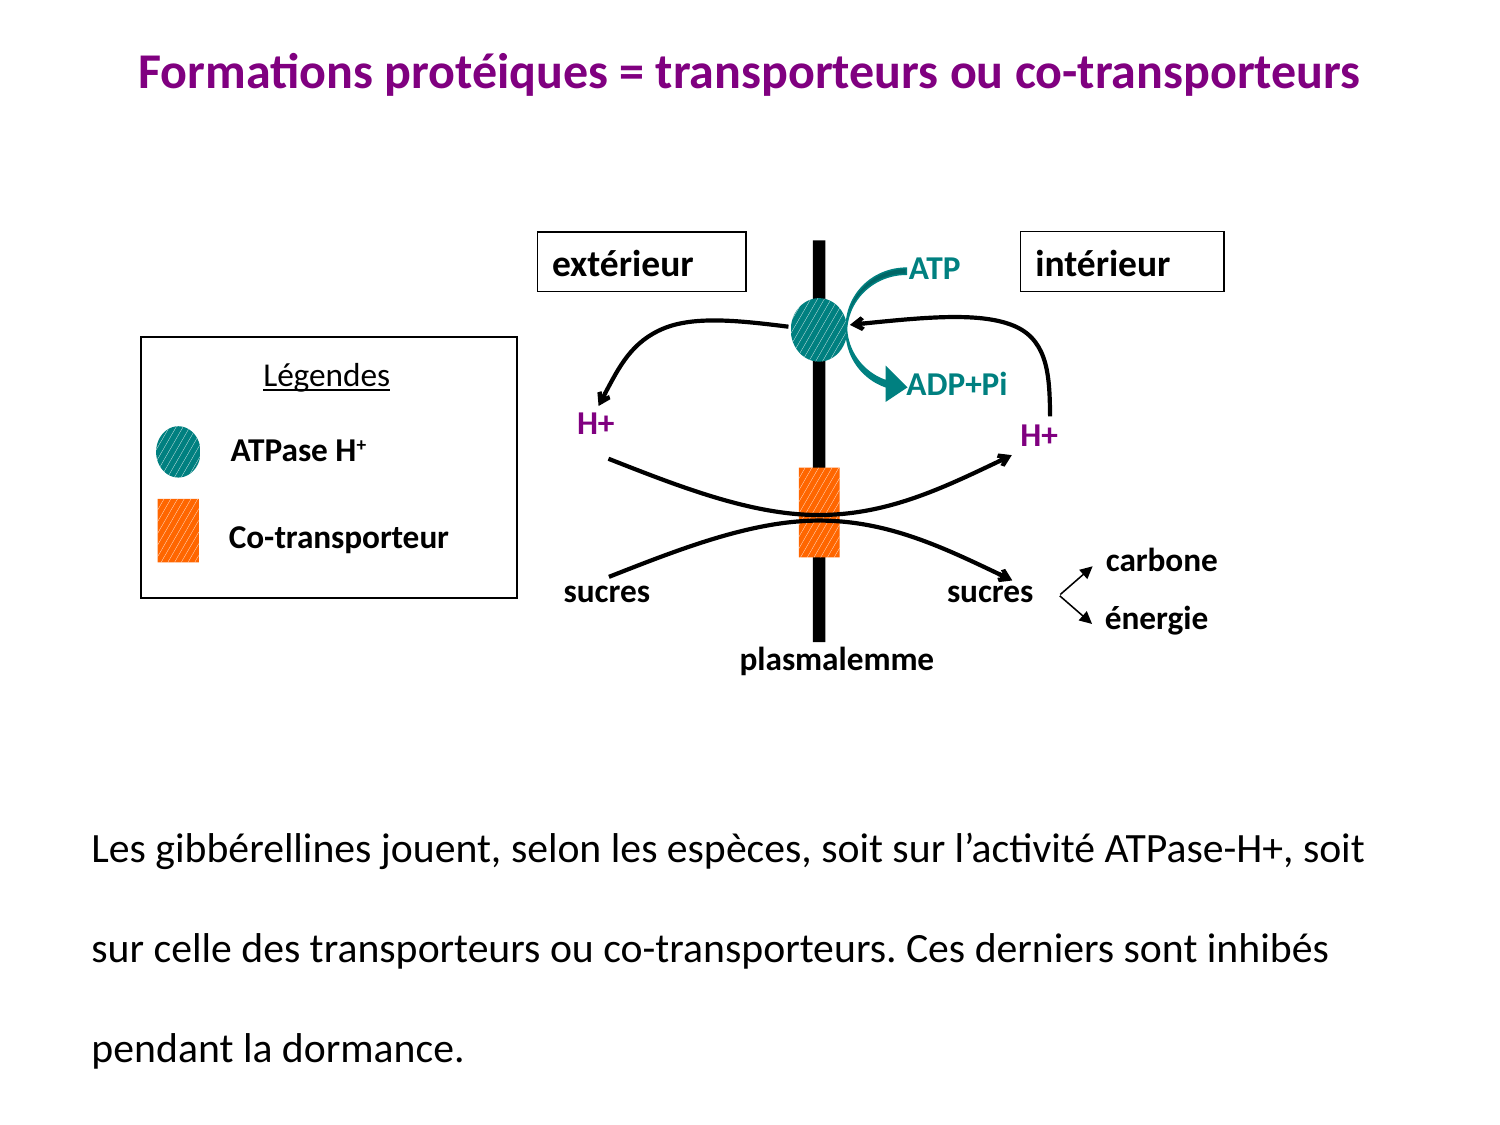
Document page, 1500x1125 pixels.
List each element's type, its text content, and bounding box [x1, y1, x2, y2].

text_box Formations protéiques = transporteurs ou co-transporteurs [0, 30, 1500, 106]
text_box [562, 393, 1094, 516]
text_box Les gibbérellines jouent, selon les espèces, soit sur l’activité ATPase-H+, soit sur celle des transporteurs ou co-transporteurs. Ces derniers sont inhibés pendant la dormance. [76, 763, 1437, 1079]
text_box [537, 608, 1225, 706]
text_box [598, 238, 1051, 427]
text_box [537, 231, 1225, 529]
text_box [548, 519, 1076, 643]
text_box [140, 297, 593, 599]
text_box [1059, 530, 1272, 648]
